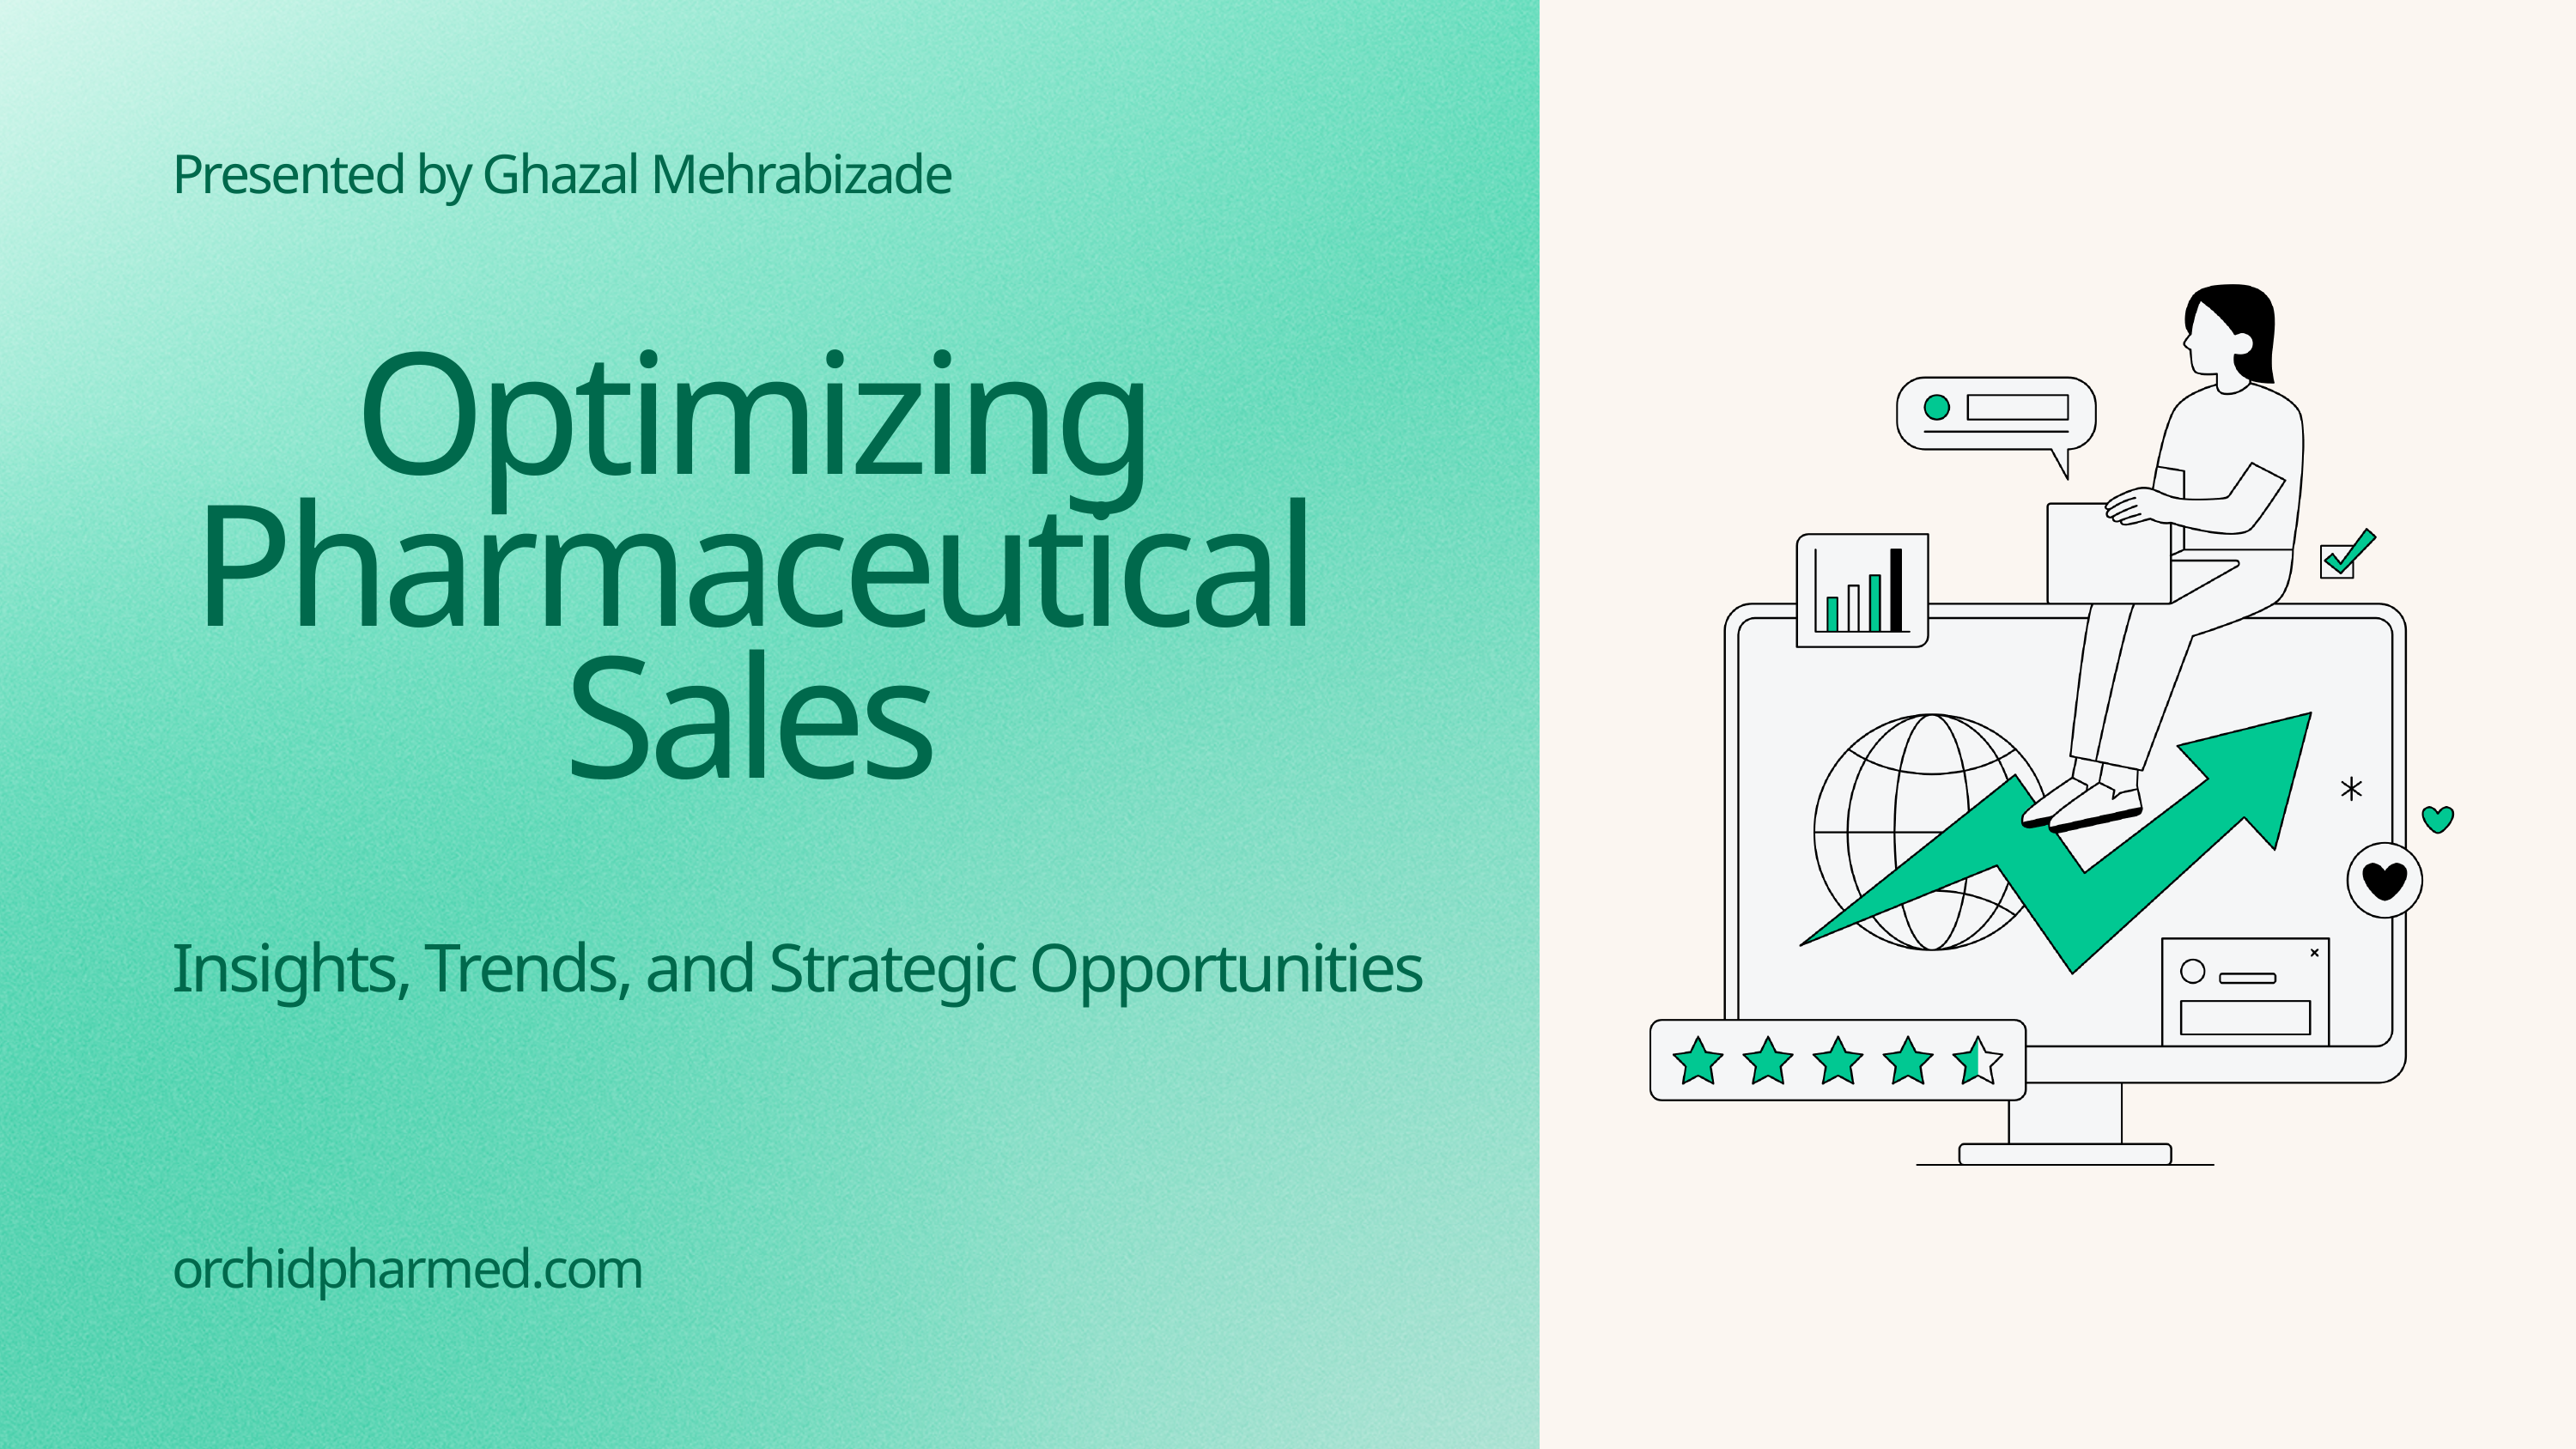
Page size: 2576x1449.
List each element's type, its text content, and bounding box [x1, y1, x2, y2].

text_box Insights, Trends, and Strategic Opportunities [172, 945, 1465, 1005]
text_box [1649, 283, 2459, 1166]
text_box orchidpharmed.com [172, 1250, 1465, 1299]
text_box [0, 0, 1540, 1449]
text_box Optimizing Pharmaceutical Sales [171, 355, 1333, 812]
text_box Presented by Ghazal Mehrabizade [172, 155, 1465, 204]
